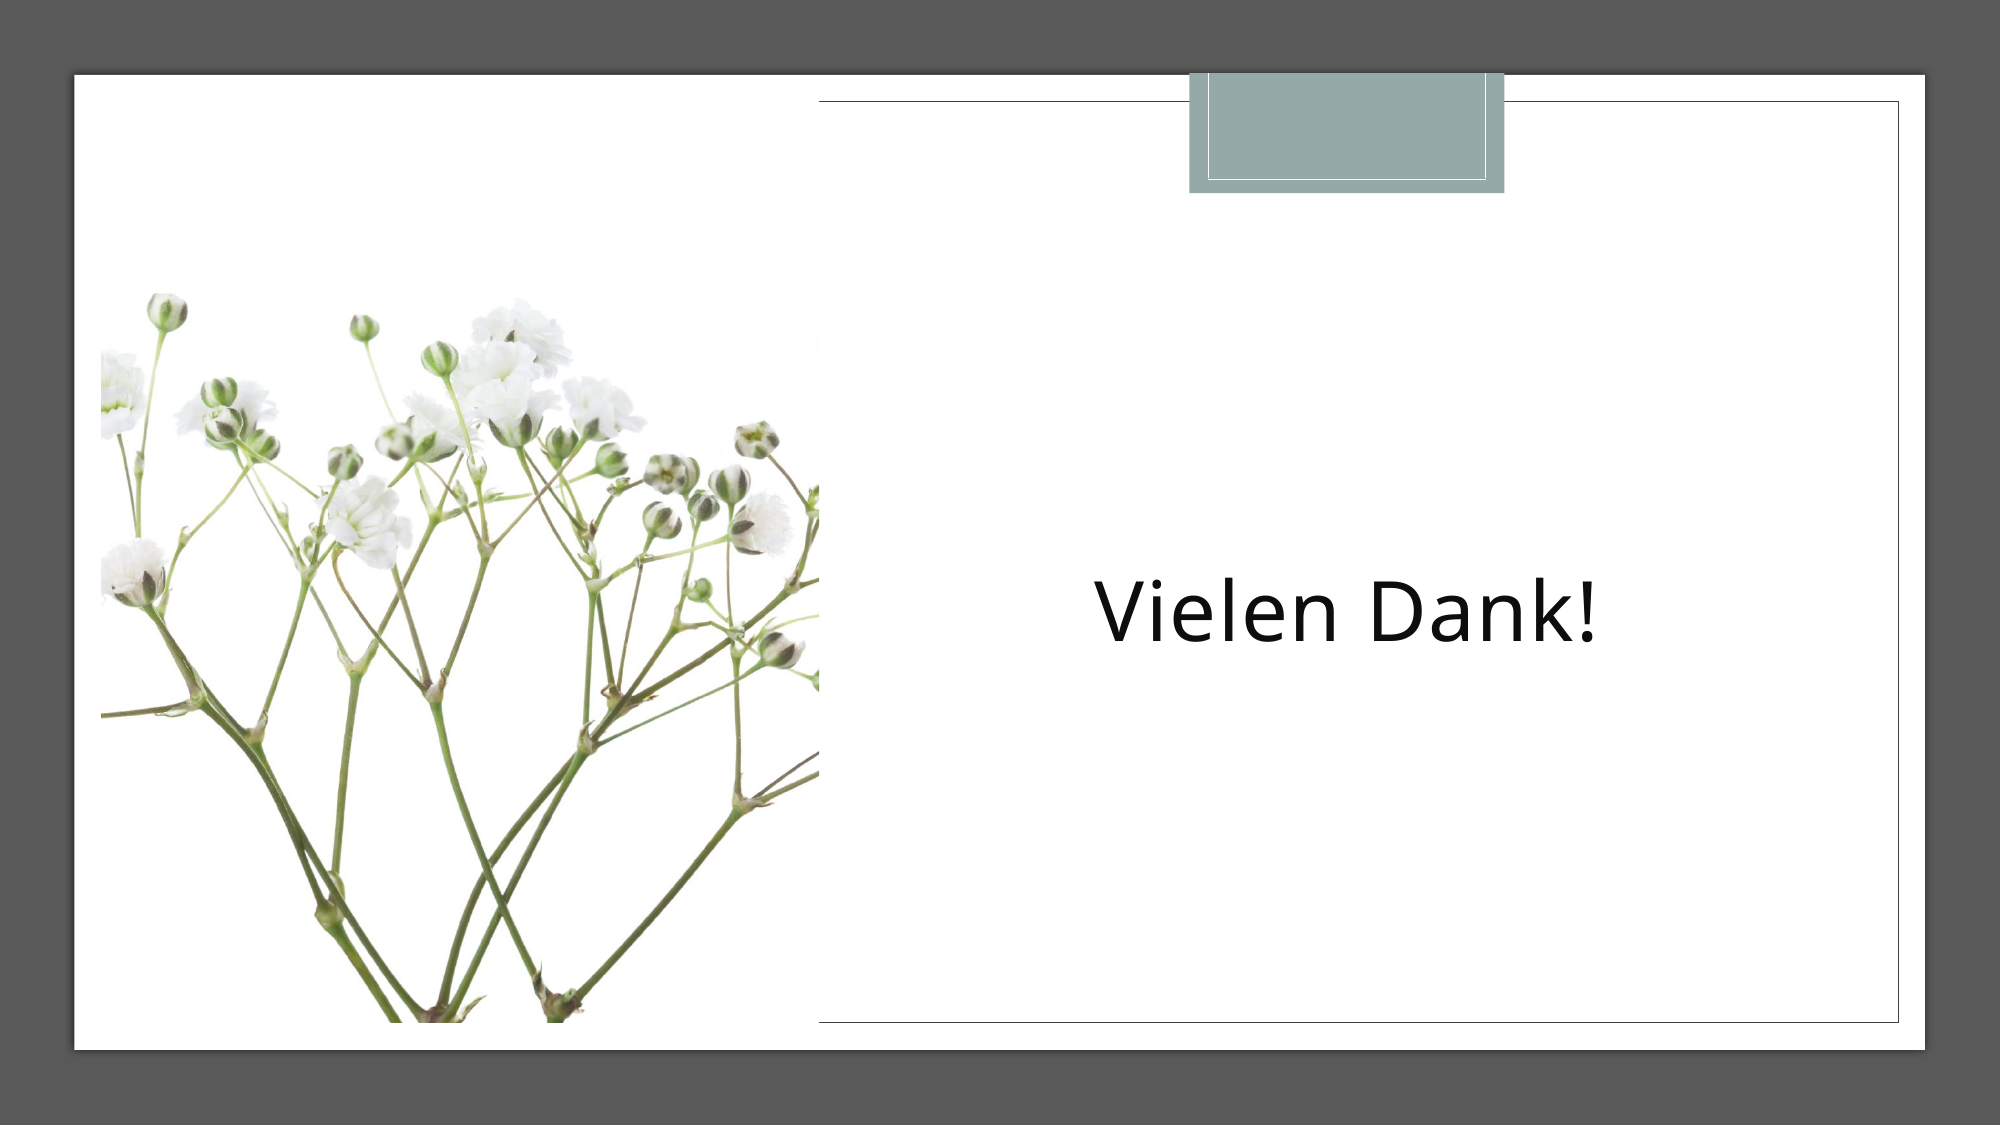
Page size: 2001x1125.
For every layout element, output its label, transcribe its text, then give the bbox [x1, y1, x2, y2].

text_box [74, 74, 1925, 1050]
picture [101, 101, 820, 1023]
title [878, 267, 1816, 767]
text_box [821, 101, 1899, 1023]
subtitle Vielen Dank! [907, 440, 1787, 924]
text_box [1188, 72, 1505, 194]
